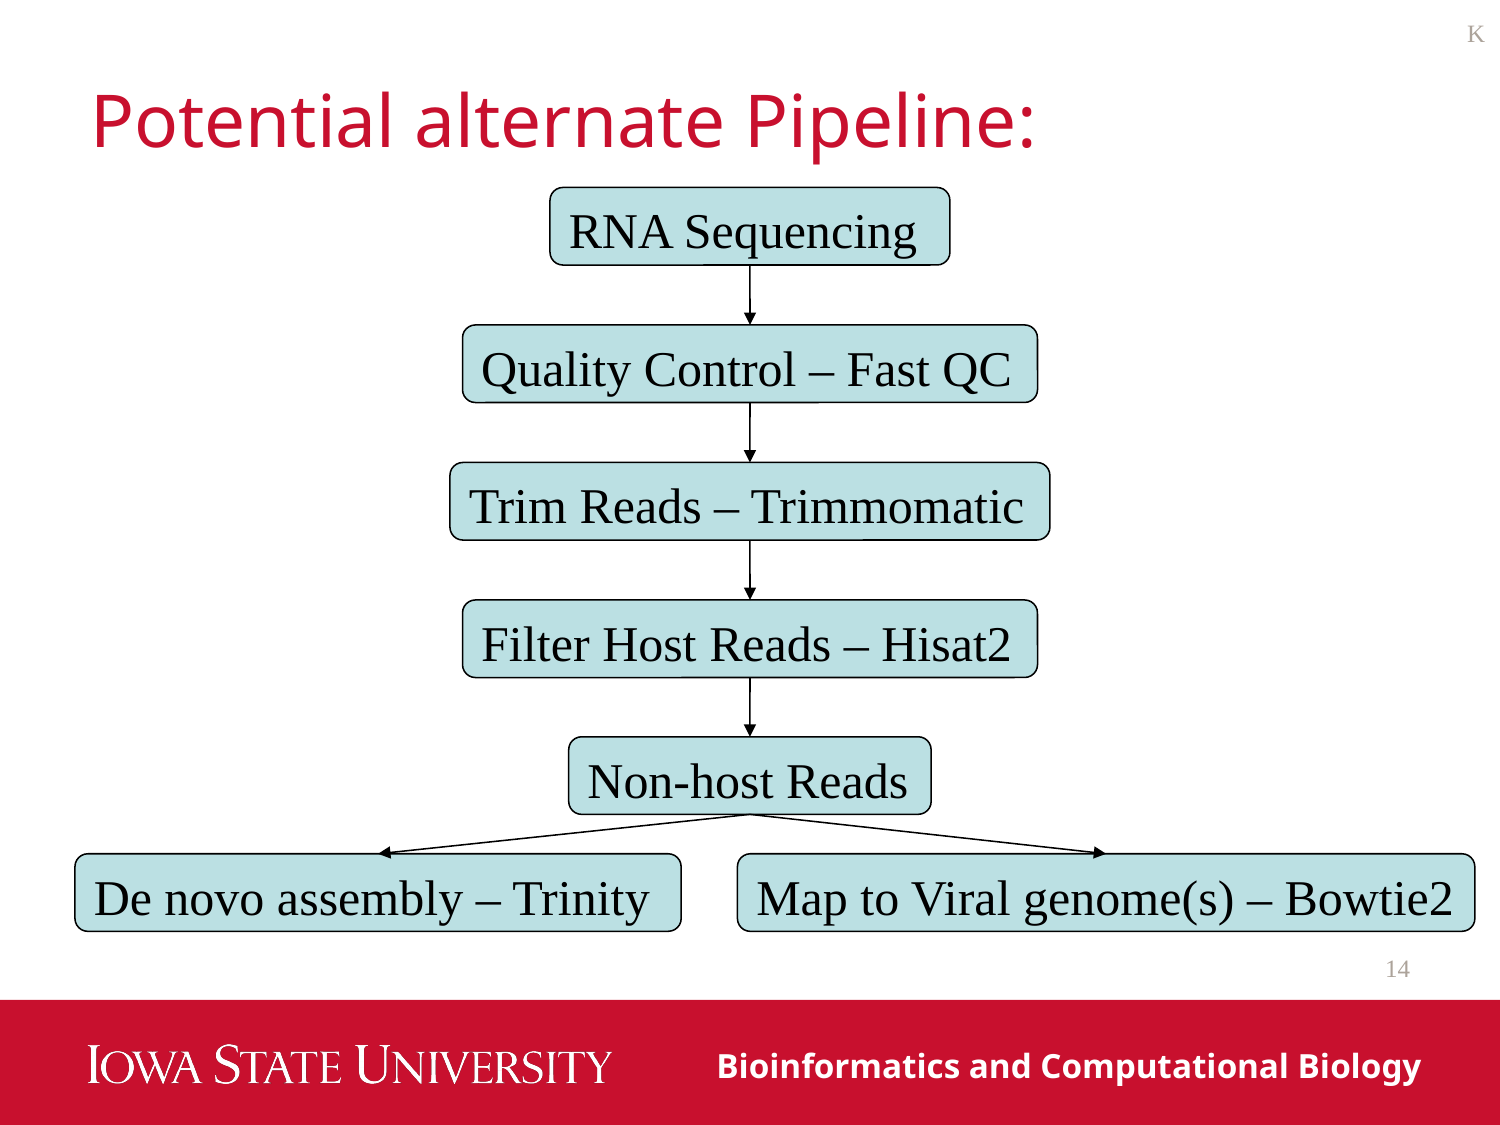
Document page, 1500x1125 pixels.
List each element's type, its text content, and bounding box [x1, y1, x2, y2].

text_box Quality Control – Fast QC [462, 324, 1038, 403]
text_box RNA Sequencing [549, 187, 950, 266]
slide_number 14 [1074, 937, 1425, 998]
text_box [377, 814, 747, 855]
text_box Filter Host Reads – Hisat2 [462, 599, 1038, 678]
list Bioinformatics and Computational Biology [699, 1037, 1438, 1101]
title Potential alternate Pipeline: [74, 24, 1351, 213]
text_box Map to Viral genome(s) – Bowtie2 [737, 853, 1475, 932]
text_box Non-host Reads [568, 736, 932, 812]
picture [87, 1044, 613, 1088]
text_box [749, 814, 1107, 855]
text_box De novo assembly – Trinity [74, 853, 682, 932]
text_box K [1149, 2, 1500, 63]
text_box Trim Reads – Trimmomatic [449, 462, 1050, 541]
